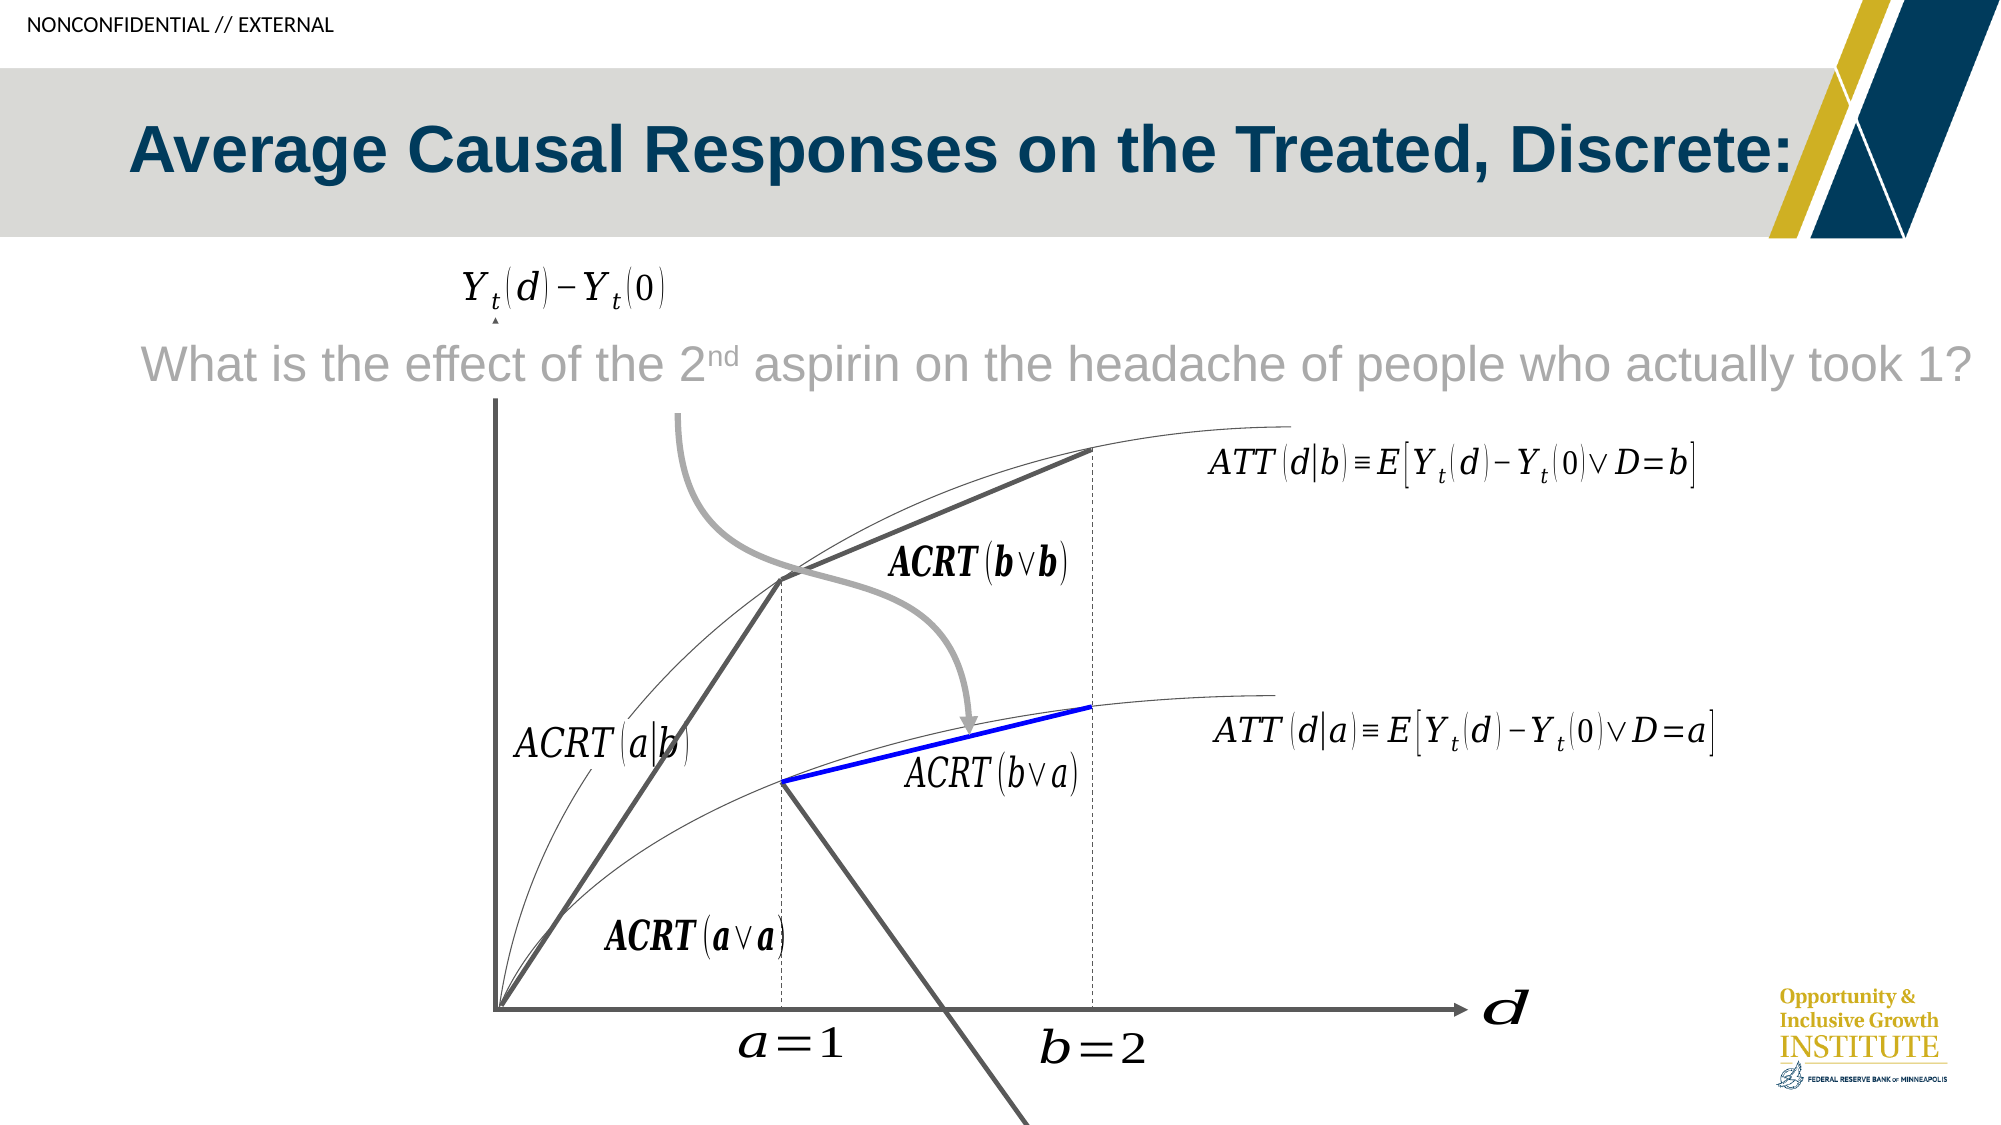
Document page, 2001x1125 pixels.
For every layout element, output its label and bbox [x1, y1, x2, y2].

text_box [949, 1010, 1292, 1084]
picture [744, 1035, 761, 1055]
text_box [781, 736, 1092, 782]
picture [1691, 736, 1699, 741]
picture [1475, 736, 1484, 741]
text_box [498, 782, 782, 1011]
text_box [529, 1010, 972, 1054]
picture [0, 0, 2001, 1125]
text_box [493, 736, 501, 1010]
text_box [501, 736, 781, 782]
text_box [493, 317, 1469, 323]
text_box [782, 782, 1092, 1010]
text_box [114, 323, 2000, 736]
picture [1638, 736, 1649, 740]
text_box [1093, 736, 1469, 1010]
